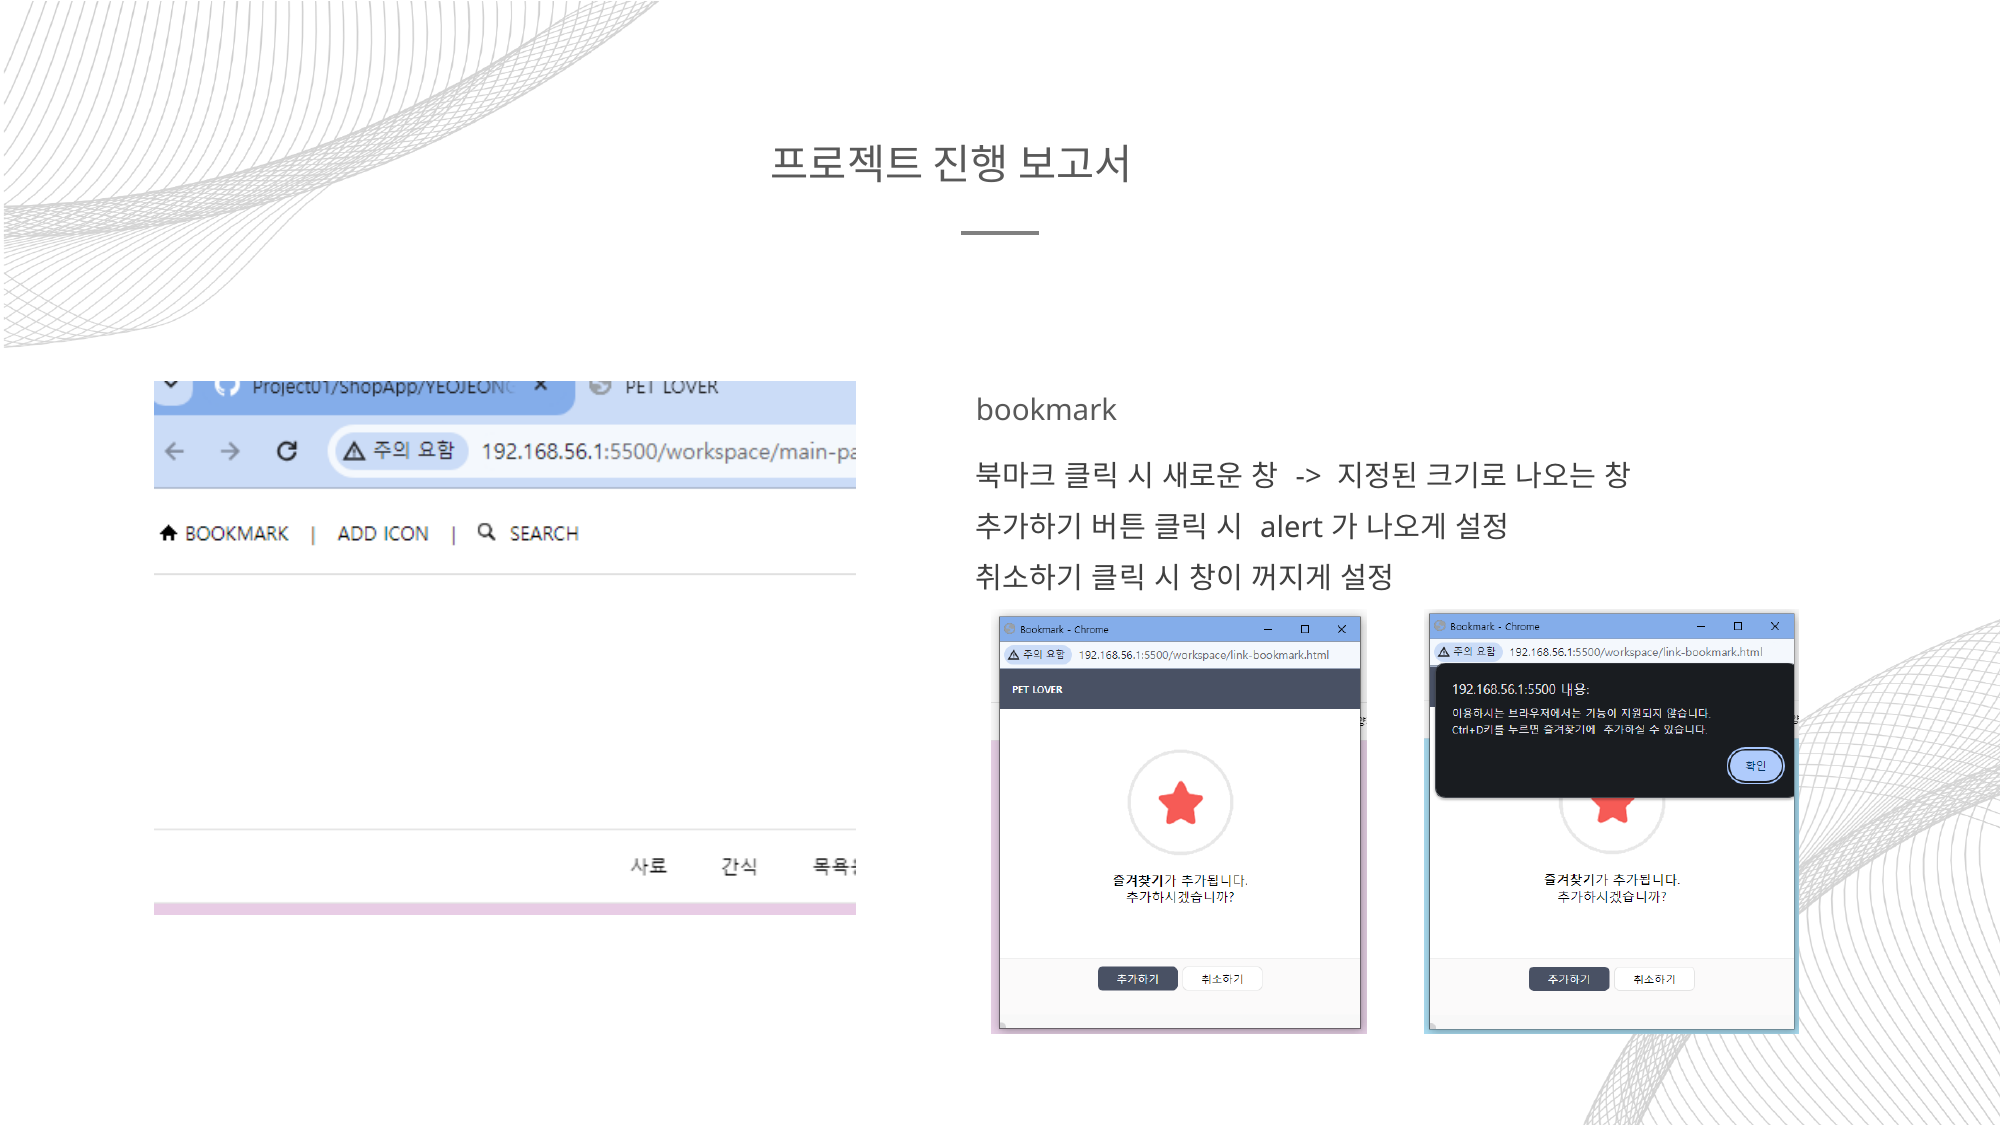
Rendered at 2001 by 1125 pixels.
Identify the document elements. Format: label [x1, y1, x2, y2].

picture [154, 381, 856, 915]
text_box [755, 124, 2000, 610]
picture [1424, 609, 1799, 1034]
picture [991, 609, 1367, 1034]
